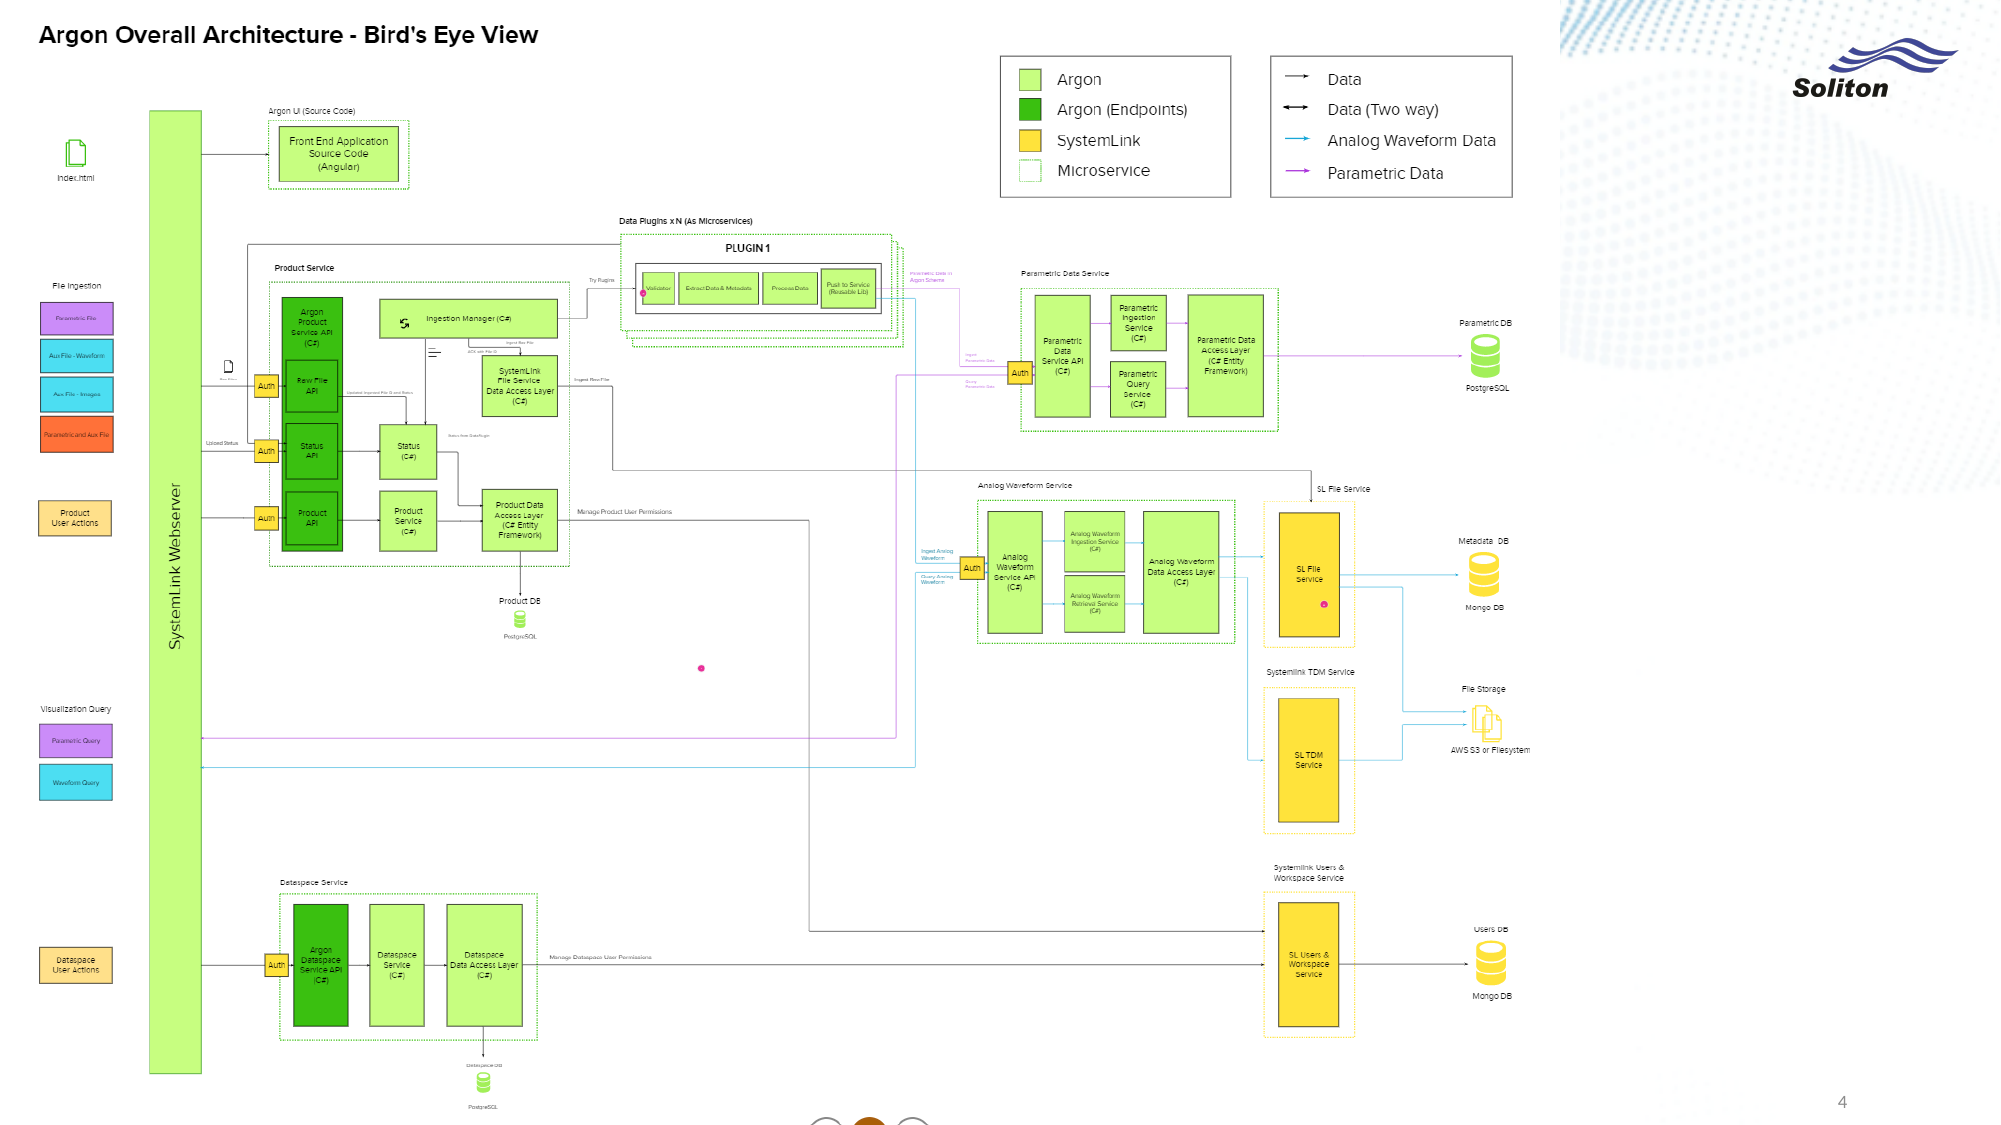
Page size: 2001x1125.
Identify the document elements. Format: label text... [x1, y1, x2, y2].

slide_number 4 [1560, 1080, 1863, 1122]
picture [0, 0, 2001, 1125]
